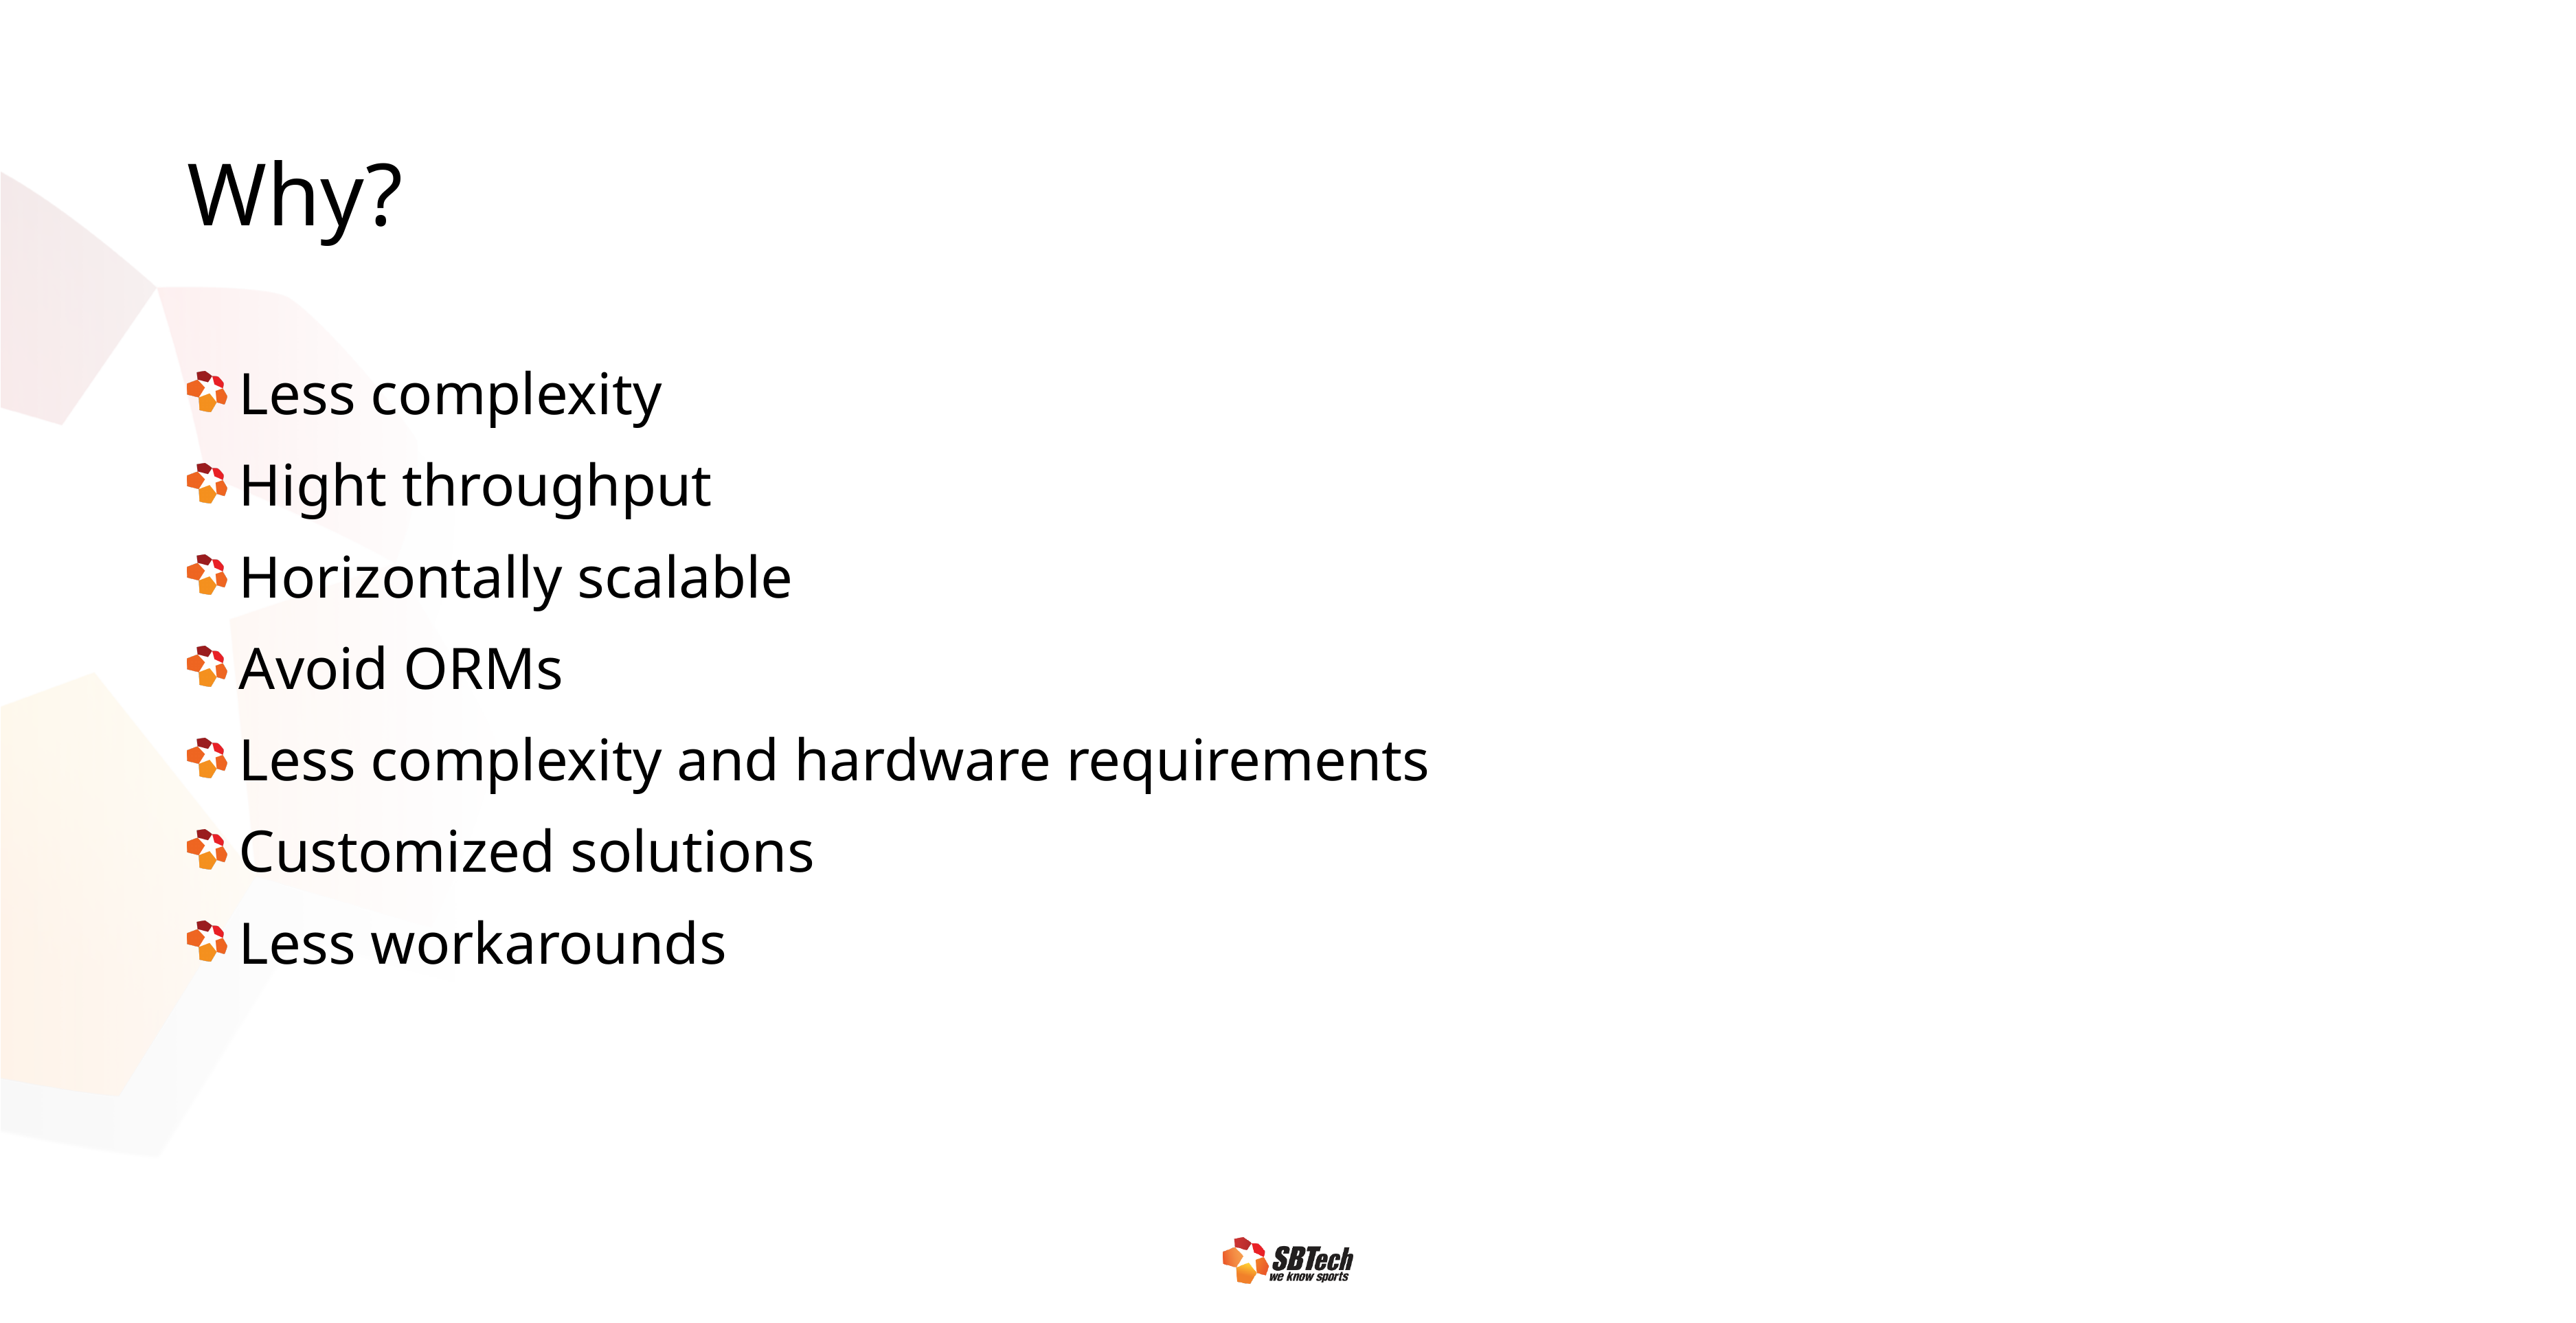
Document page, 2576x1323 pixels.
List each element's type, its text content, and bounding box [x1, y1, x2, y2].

picture [187, 371, 227, 412]
picture [1223, 1237, 1353, 1284]
list Less complexity Hight throughput Horizontally scalable Avoid ORMs Less complexity and hardware requirements Customized solutions Less workarounds [177, 352, 2399, 1191]
picture [187, 463, 227, 504]
picture [187, 646, 227, 687]
picture [187, 738, 227, 778]
picture [187, 554, 227, 595]
picture [187, 920, 227, 962]
picture [187, 829, 227, 870]
title Why? [177, 70, 2399, 326]
